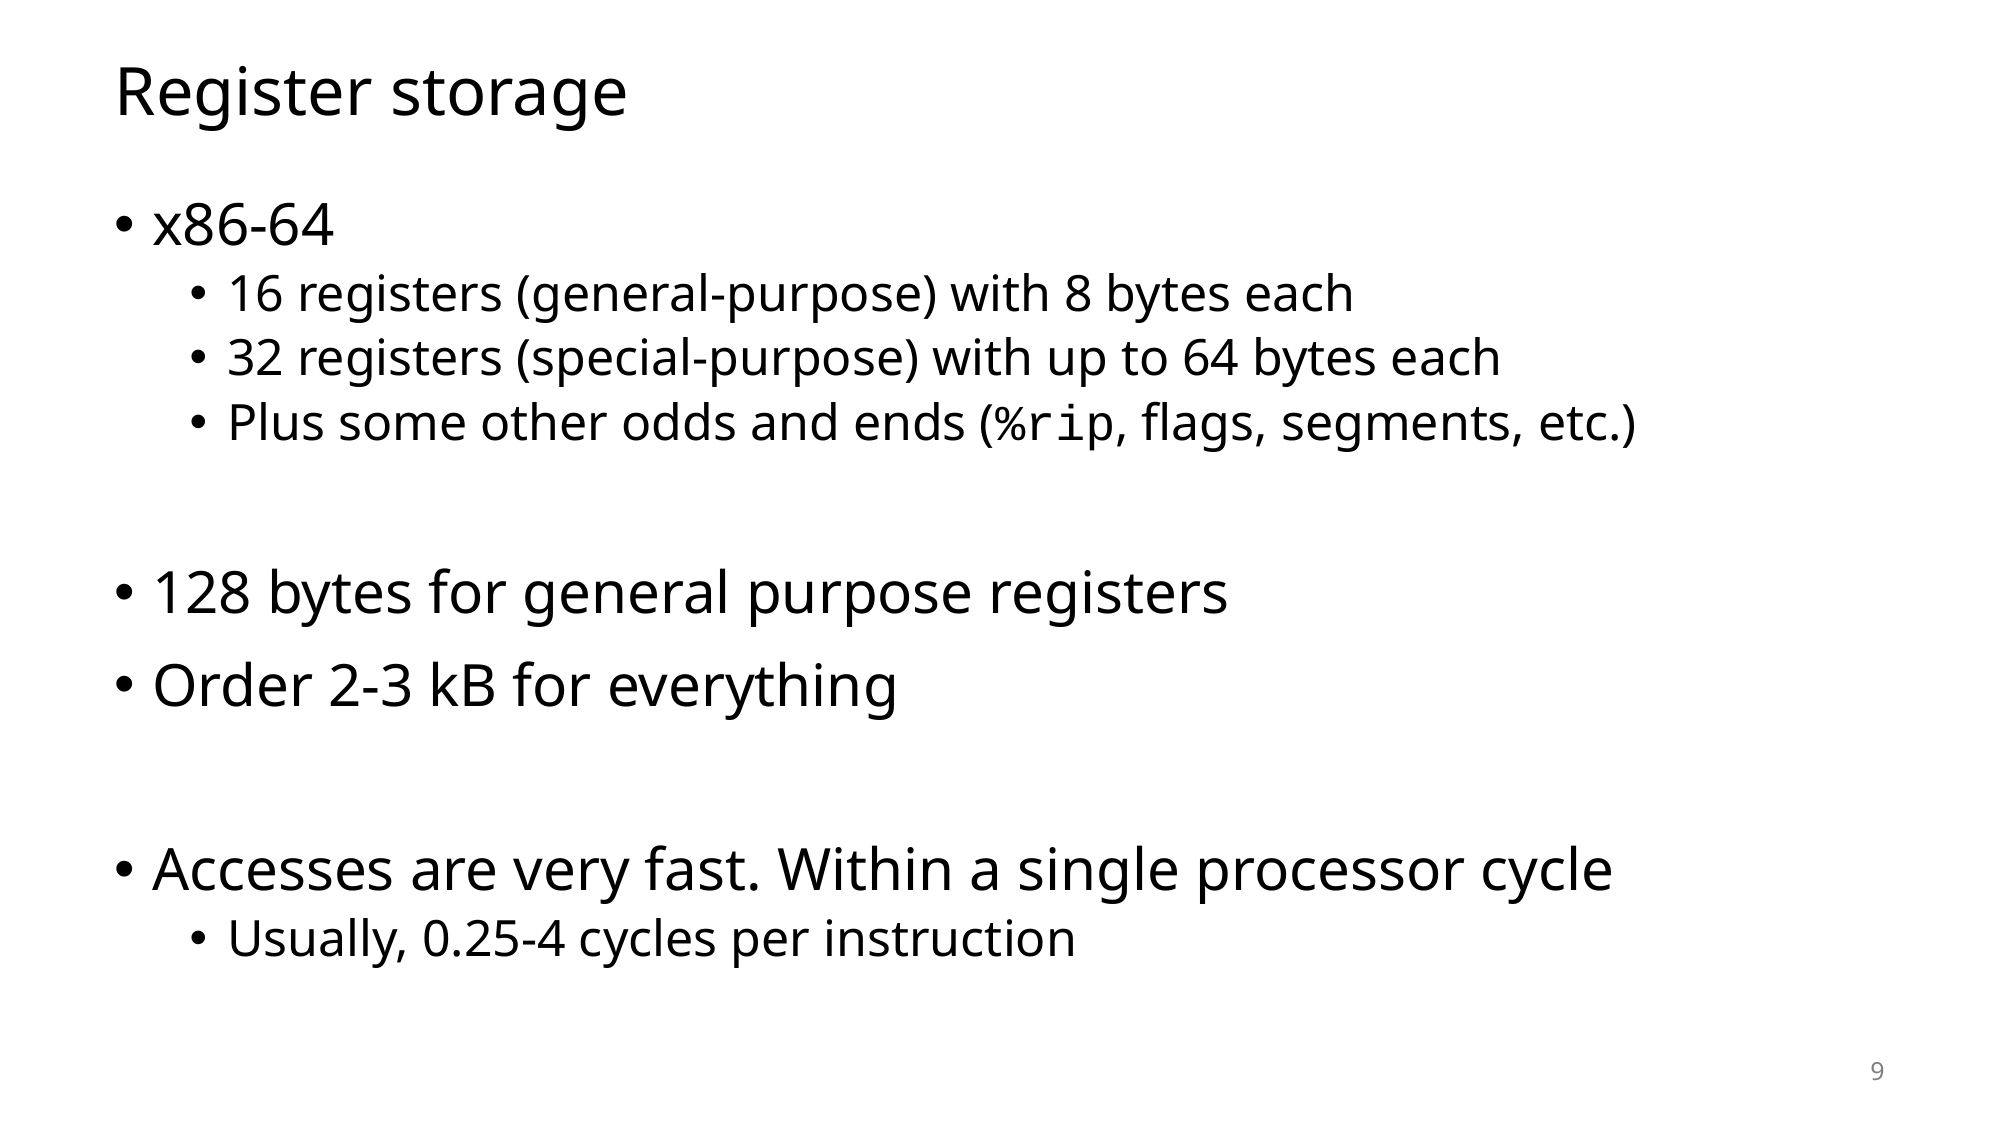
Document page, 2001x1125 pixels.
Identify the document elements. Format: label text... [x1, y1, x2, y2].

slide_number 9 [1749, 1042, 1900, 1103]
list x86-64 16 registers (general-purpose) with 8 bytes each 32 registers (special-purpose) with up to 64 bytes each Plus some other odds and ends (%rip, flags, segments, etc.) 128 bytes for general purpose registers Order 2-3 kB for everything Accesses are very fast. Within a single processor cycle Usually, 0.25-4 cycles per instruction [99, 187, 1900, 1013]
title Register storage [99, 37, 1900, 150]
